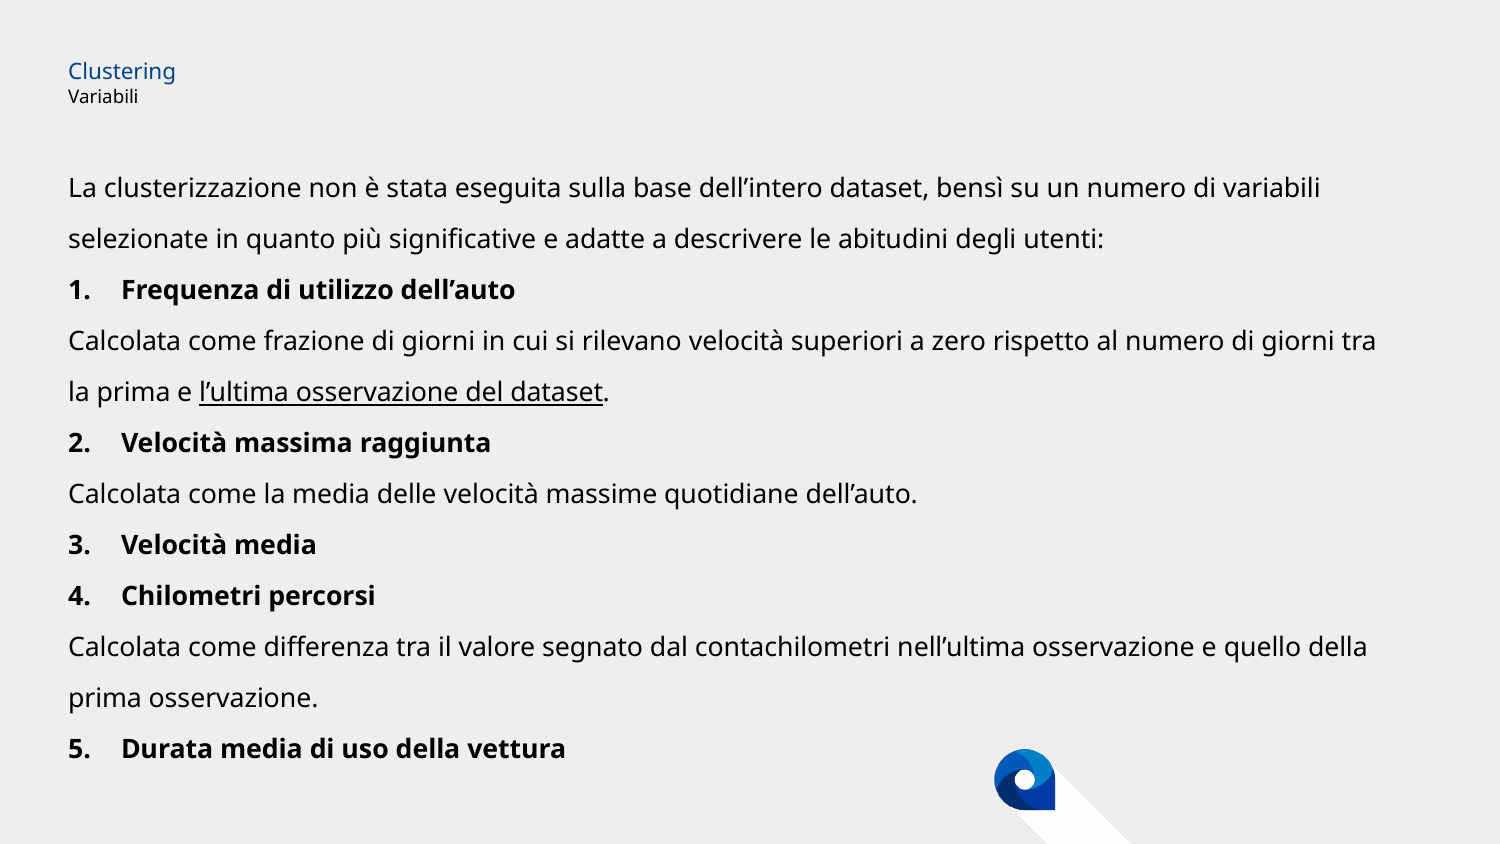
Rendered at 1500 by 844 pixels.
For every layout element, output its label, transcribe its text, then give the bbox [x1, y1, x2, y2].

title Clustering Variabili [53, 49, 1347, 115]
list La clusterizzazione non è stata eseguita sulla base dell’intero dataset, bensì su un numero di variabili selezionate in quanto più significative e adatte a descrivere le abitudini degli utenti: Frequenza di utilizzo dell’auto Calcolata come frazione di giorni in cui si rilevano velocità superiori a zero rispetto al numero di giorni tra la prima e l’ultima osservazione del dataset. Velocità massima raggiunta Calcolata come la media delle velocità massime quotidiane dell’auto. Velocità media Chilometri percorsi Calcolata come differenza tra il valore segnato dal contachilometri nell’ultima osservazione e quello della prima osservazione. Durata media di uso della vettura [53, 136, 1396, 783]
picture [977, 783, 1216, 844]
